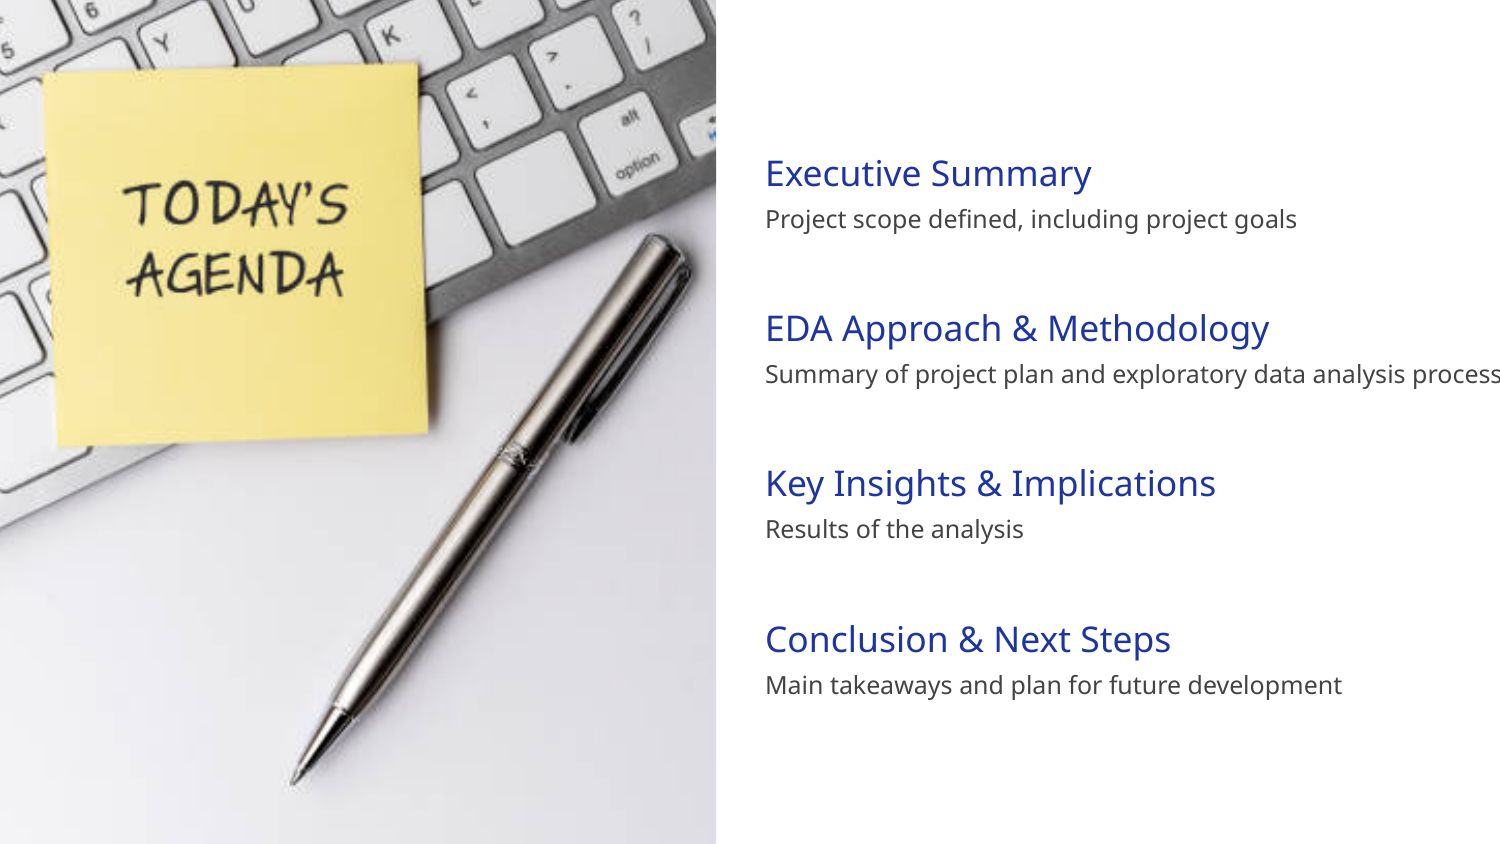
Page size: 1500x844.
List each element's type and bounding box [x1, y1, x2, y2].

text_box [749, 311, 1500, 406]
text_box [749, 622, 1500, 717]
picture [0, 0, 717, 844]
text_box [749, 156, 1500, 251]
text_box [749, 466, 1500, 562]
